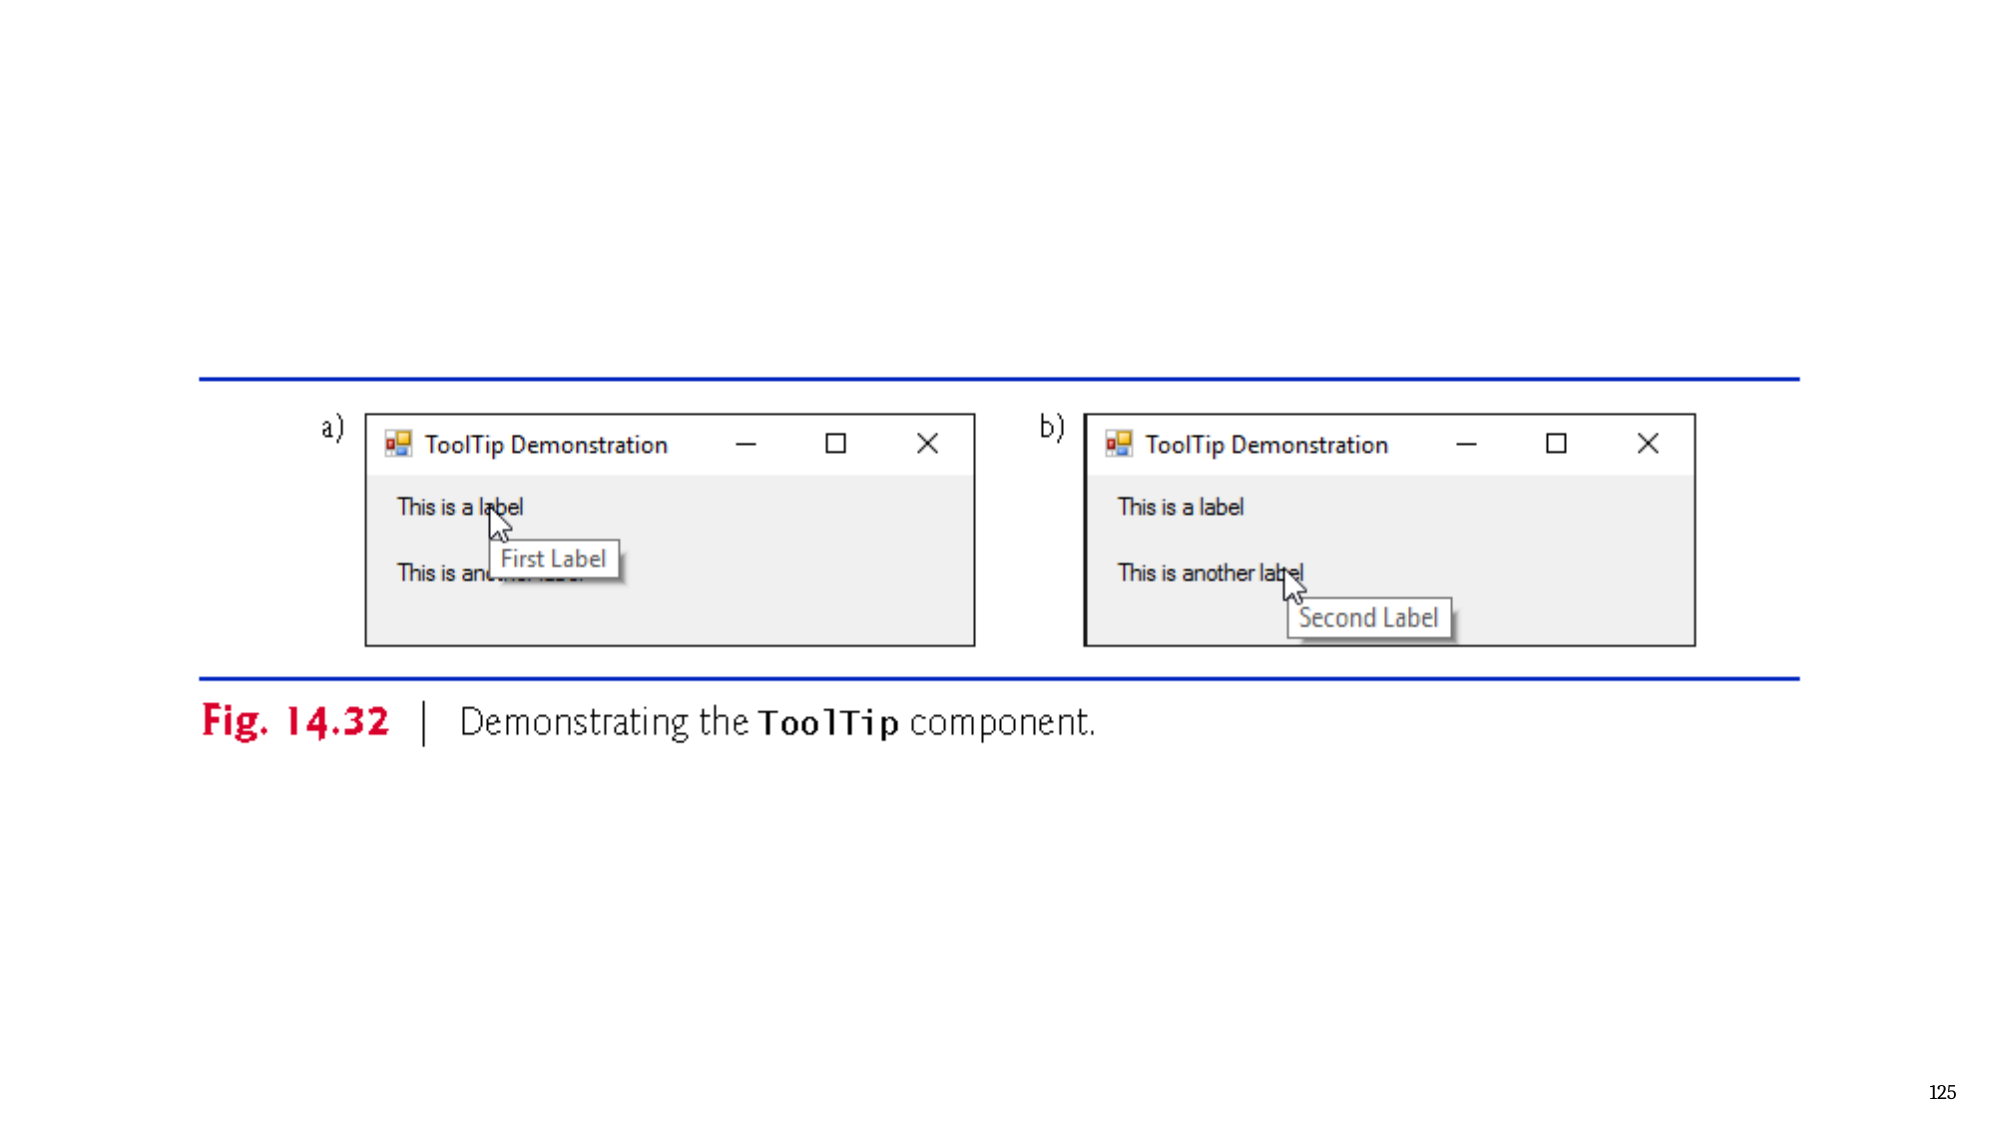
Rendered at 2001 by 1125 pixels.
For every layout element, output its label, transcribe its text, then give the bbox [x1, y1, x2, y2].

picture [0, 177, 2000, 947]
slide_number 125 [1891, 1051, 1972, 1112]
